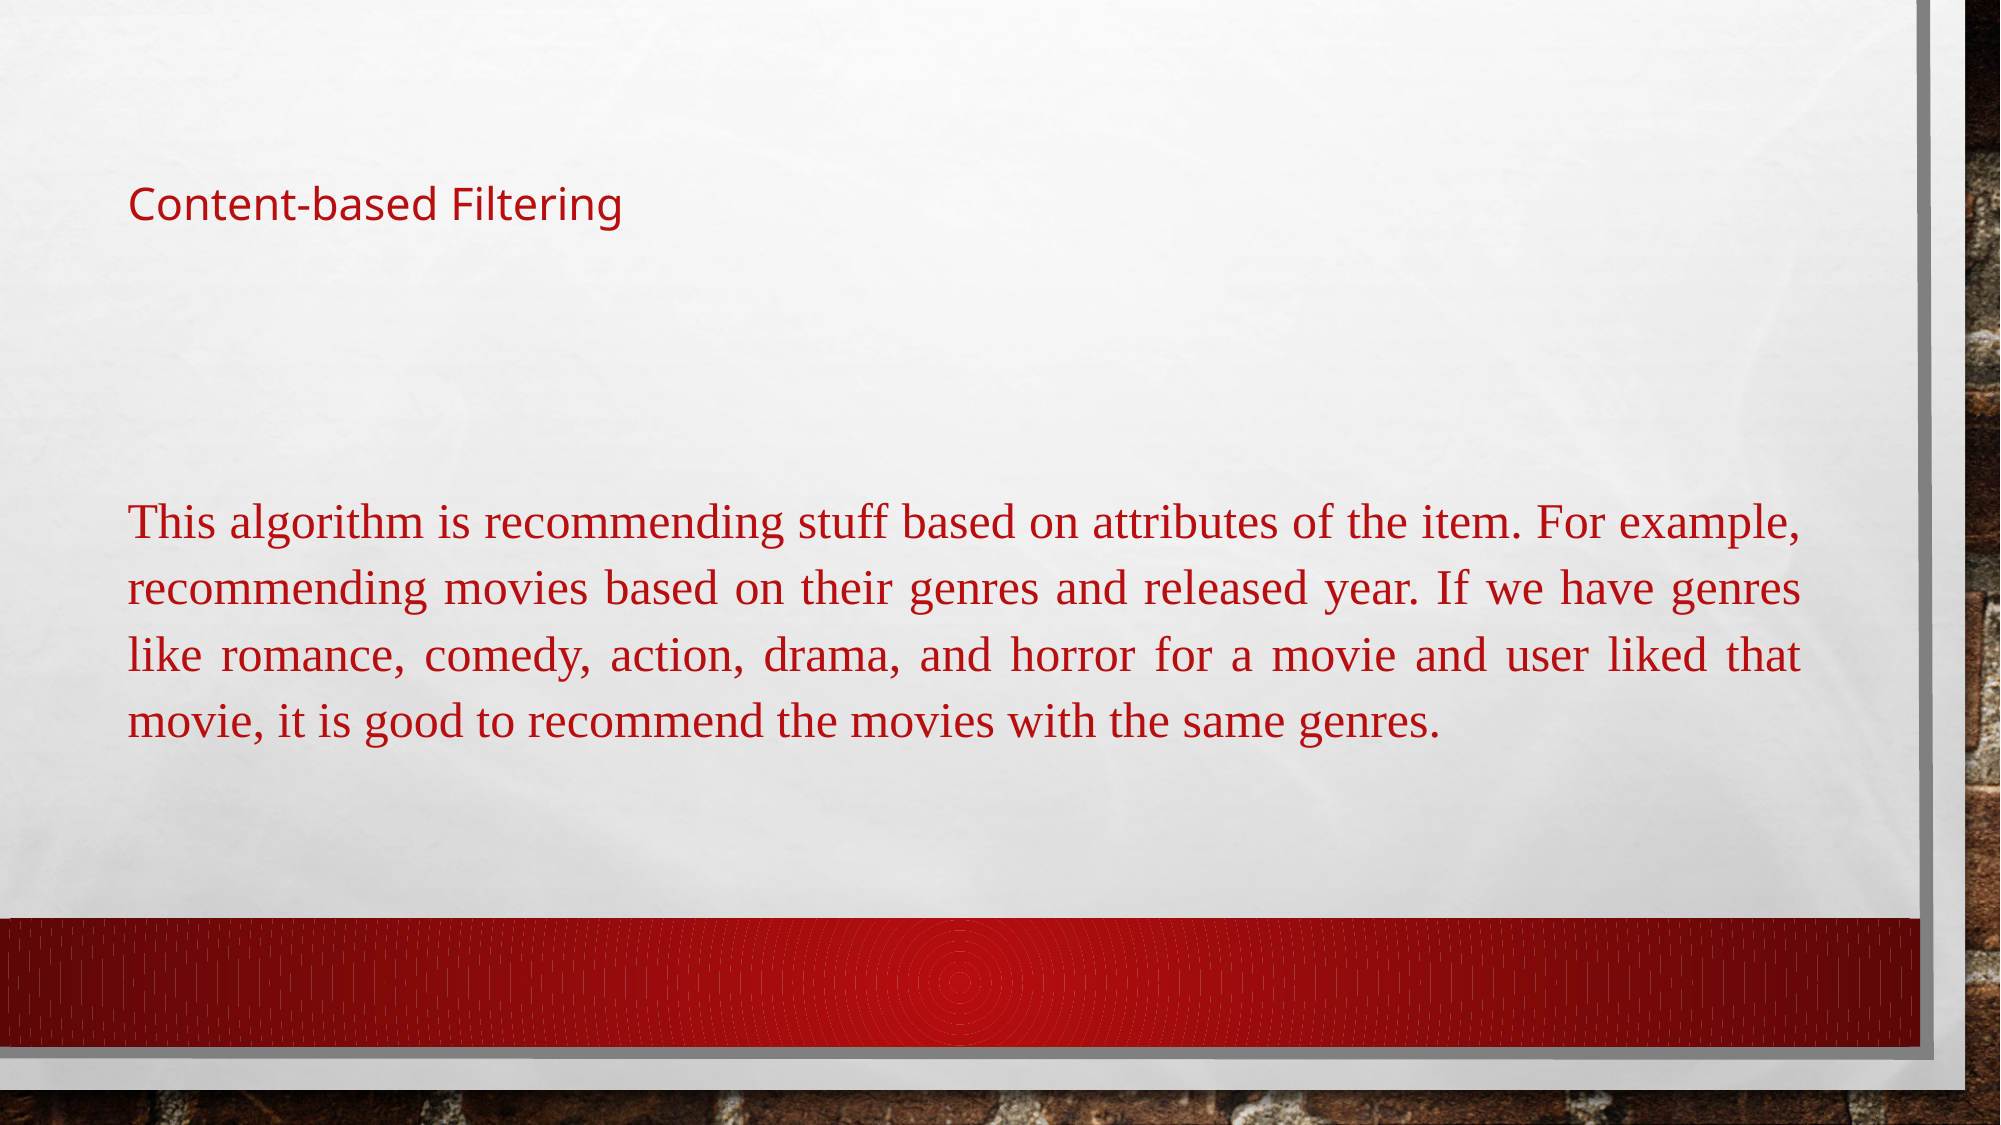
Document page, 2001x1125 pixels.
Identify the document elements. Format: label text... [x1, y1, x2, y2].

picture [0, 0, 2000, 1125]
list This algorithm is recommending stuff based on attributes of the item. For example, recommending movies based on their genres and released year. If we have genres like romance, comedy, action, drama, and horror for a movie and user liked that movie, it is good to recommend the movies with the same genres. [112, 349, 1818, 882]
title Content-based Filtering [112, 112, 1818, 302]
